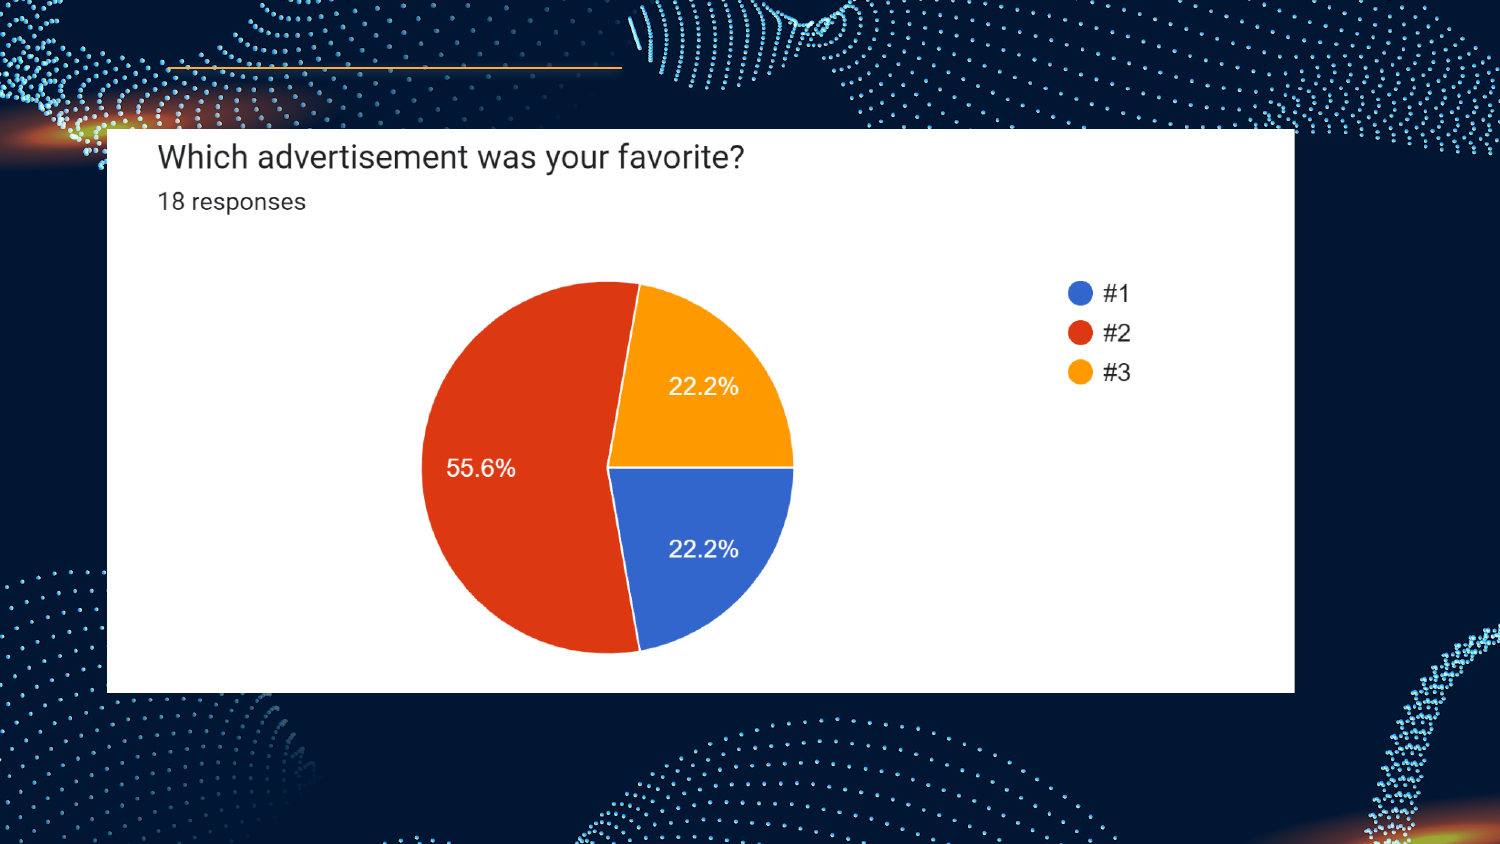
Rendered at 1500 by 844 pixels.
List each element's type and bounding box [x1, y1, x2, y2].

picture [0, 0, 1500, 844]
text_box [144, 78, 1356, 184]
